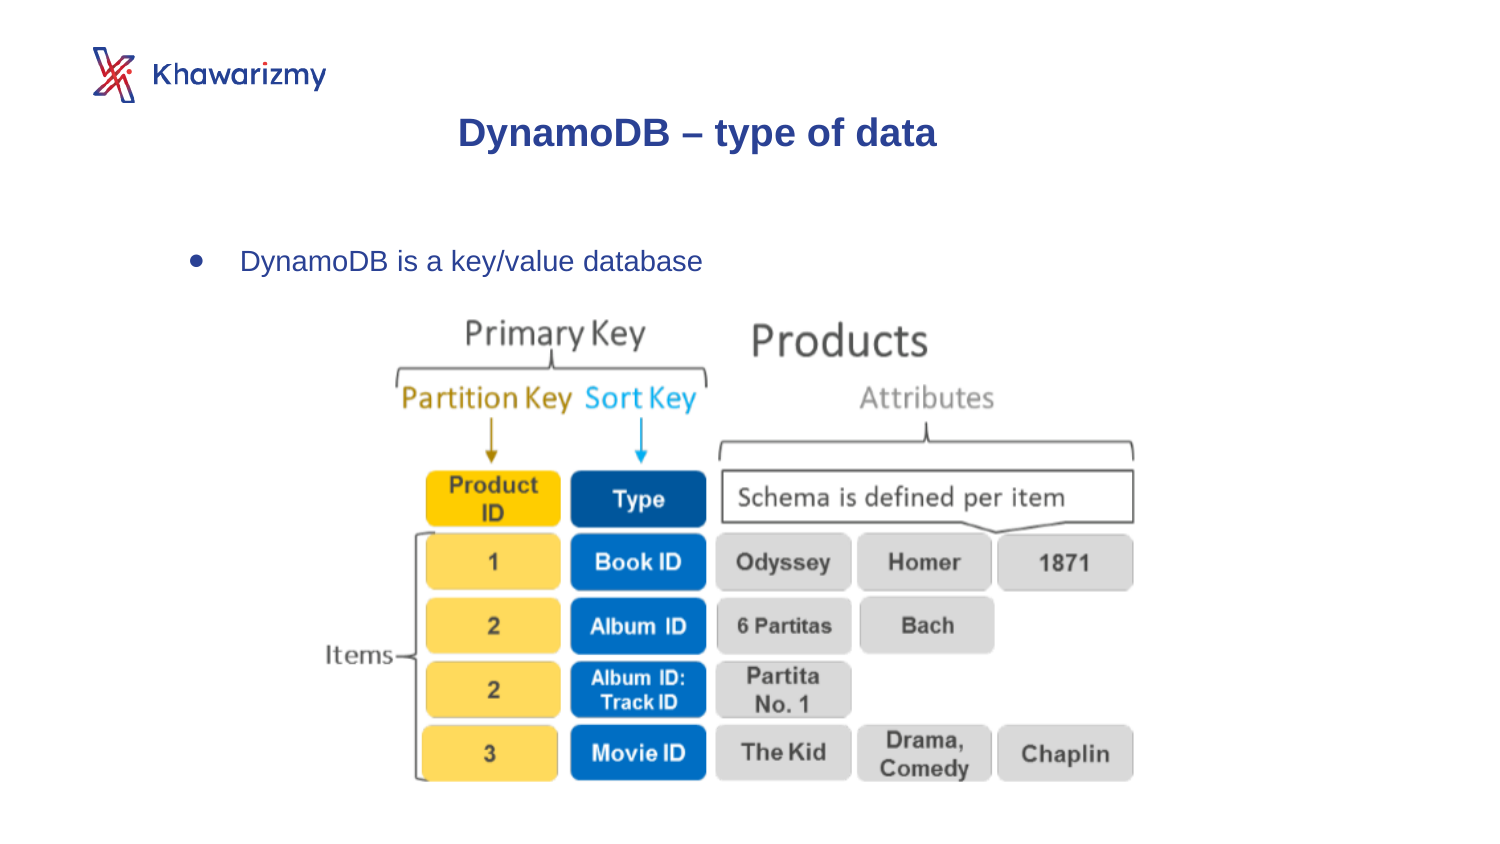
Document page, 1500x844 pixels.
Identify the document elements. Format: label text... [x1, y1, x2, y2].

picture [93, 47, 326, 103]
picture [299, 309, 1176, 804]
text_box DynamoDB – type of data [224, 92, 1171, 170]
text_box DynamoDB is a key/value database [149, 209, 1398, 292]
